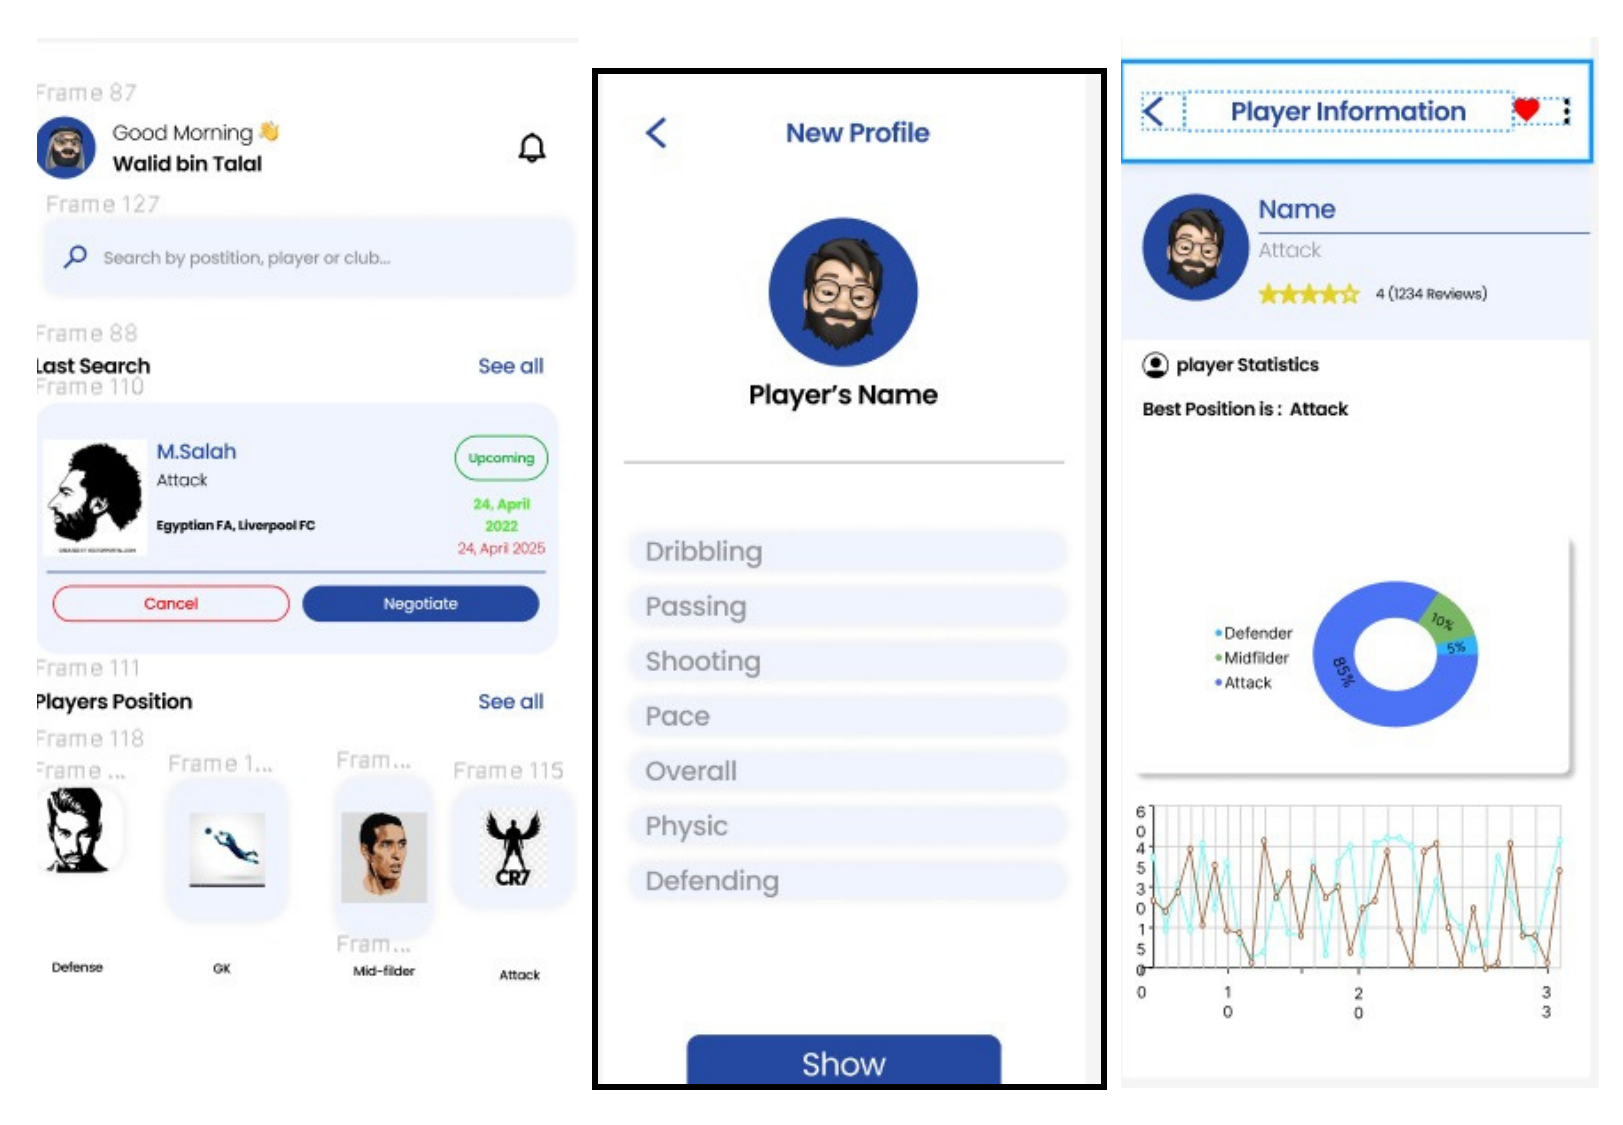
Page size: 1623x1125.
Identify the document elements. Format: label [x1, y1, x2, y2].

text_box [595, 71, 1105, 1088]
text_box [37, 38, 579, 1022]
text_box [1121, 37, 1599, 1088]
